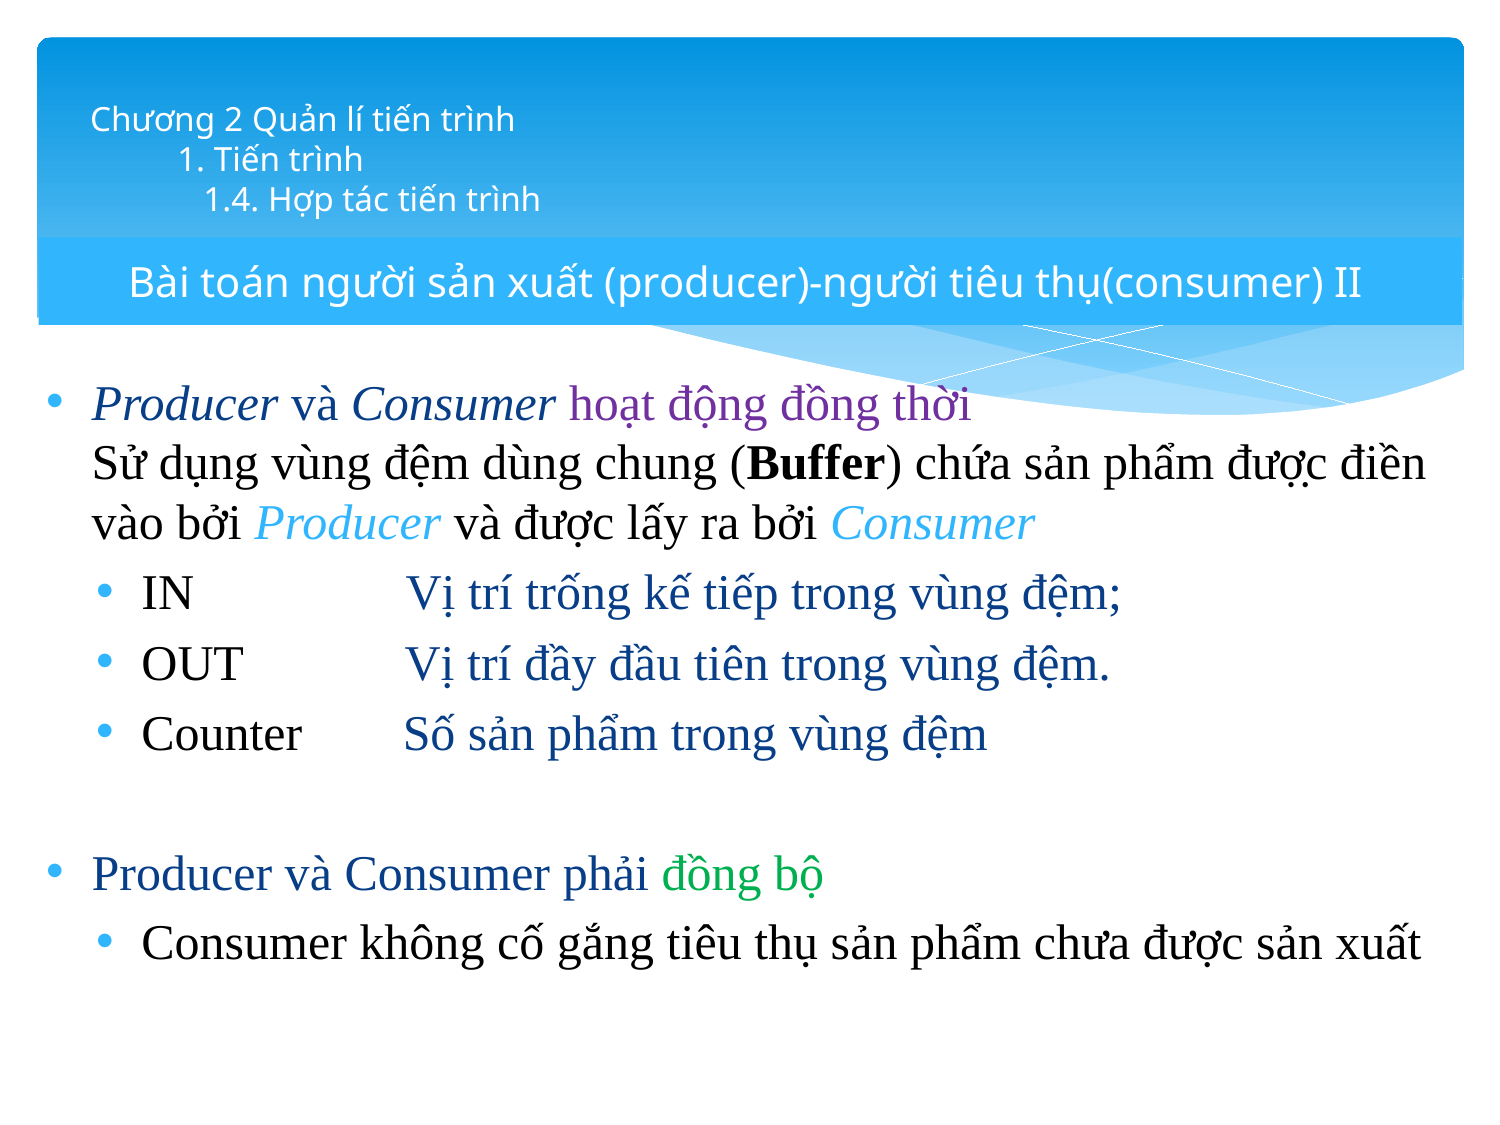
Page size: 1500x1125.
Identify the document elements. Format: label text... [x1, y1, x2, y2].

text_box Bài toán người sản xuất (producer)-người tiêu thụ(consumer) II [37, 236, 1463, 326]
list Producer và Consumer hoạt động đồng thời Sử dụng vùng đệm dùng chung (Buffer) chứa sản phẩm đượ̣c điền vào bởi Producer và được lấy ra bởi Consumer IN Vị trí trống kế tiếp trong vùng đệm; OUT Vị trí đầy đầu tiên trong vùng đệm. Counter Số sản phẩm trong vùng đệm Producer và Consumer phải đồng bộ Consumer không cố gắng tiêu thụ sản phẩm chưa được sản xuất [31, 362, 1469, 1125]
title Chương 2 Quản lí tiến trình 1. Tiến trình 1.4. Hợp tác tiến trình [75, 55, 1425, 236]
